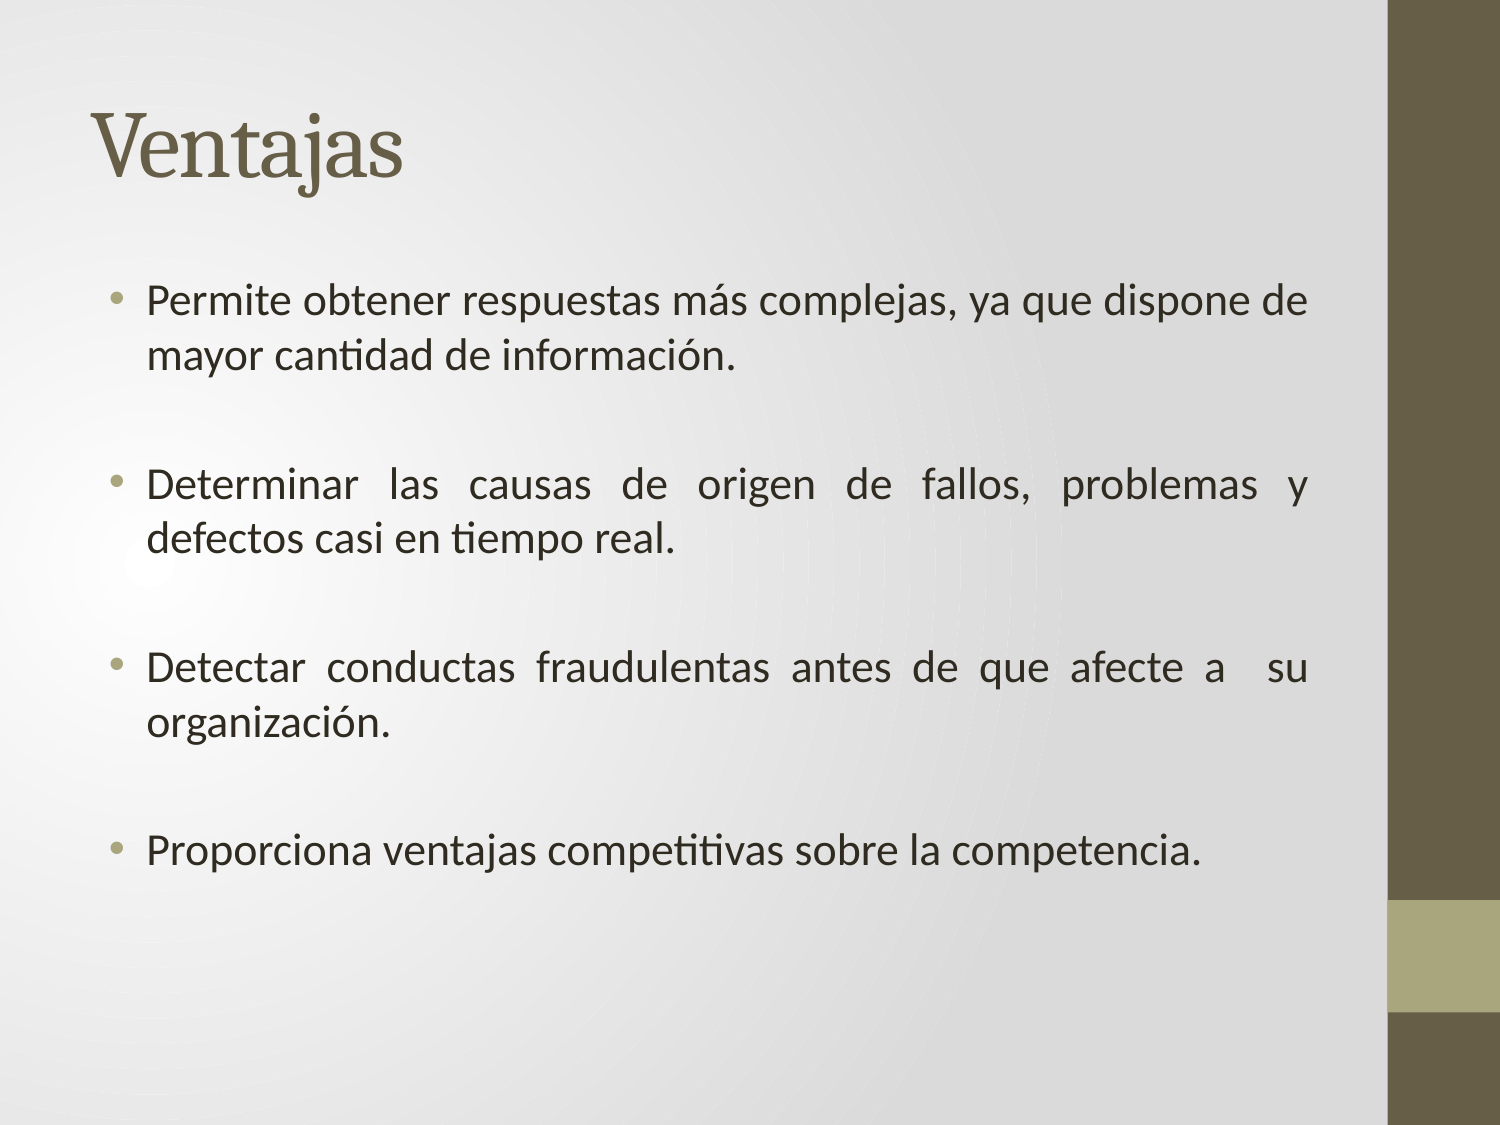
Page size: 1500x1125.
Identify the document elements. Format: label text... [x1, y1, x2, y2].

list Permite obtener respuestas más complejas, ya que dispone de mayor cantidad de información. Determinar las causas de origen de fallos, problemas y defectos casi en tiempo real. Detectar conductas fraudulentas antes de que afecte a su organización. Proporciona ventajas competitivas sobre la competencia. [75, 262, 1325, 1050]
title Ventajas [75, 45, 1325, 233]
